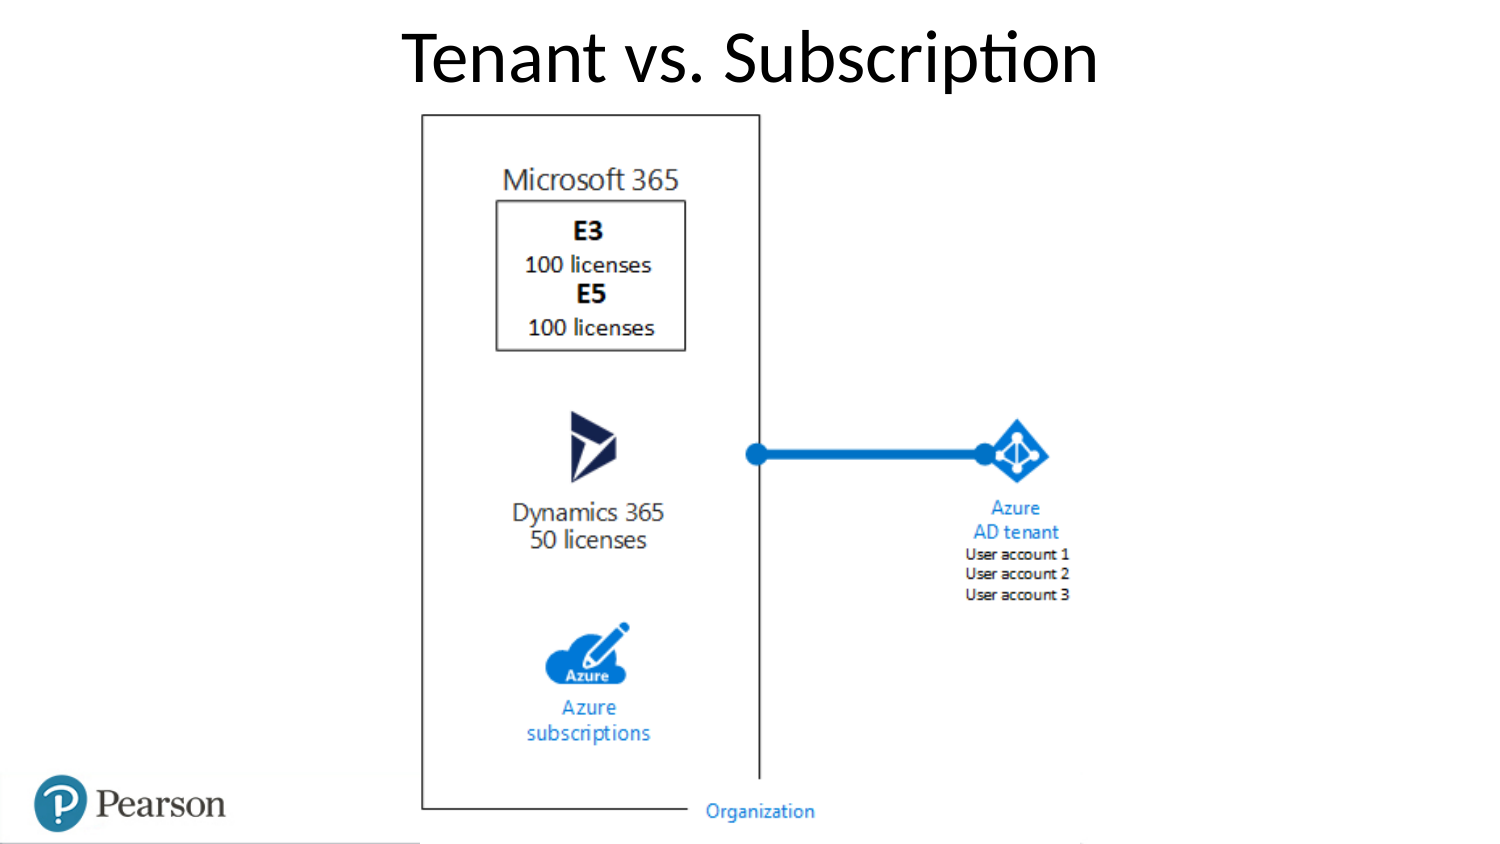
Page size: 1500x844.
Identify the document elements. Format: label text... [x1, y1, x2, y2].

picture [0, 0, 1500, 844]
title Tenant vs. Subscription [132, 0, 1371, 92]
